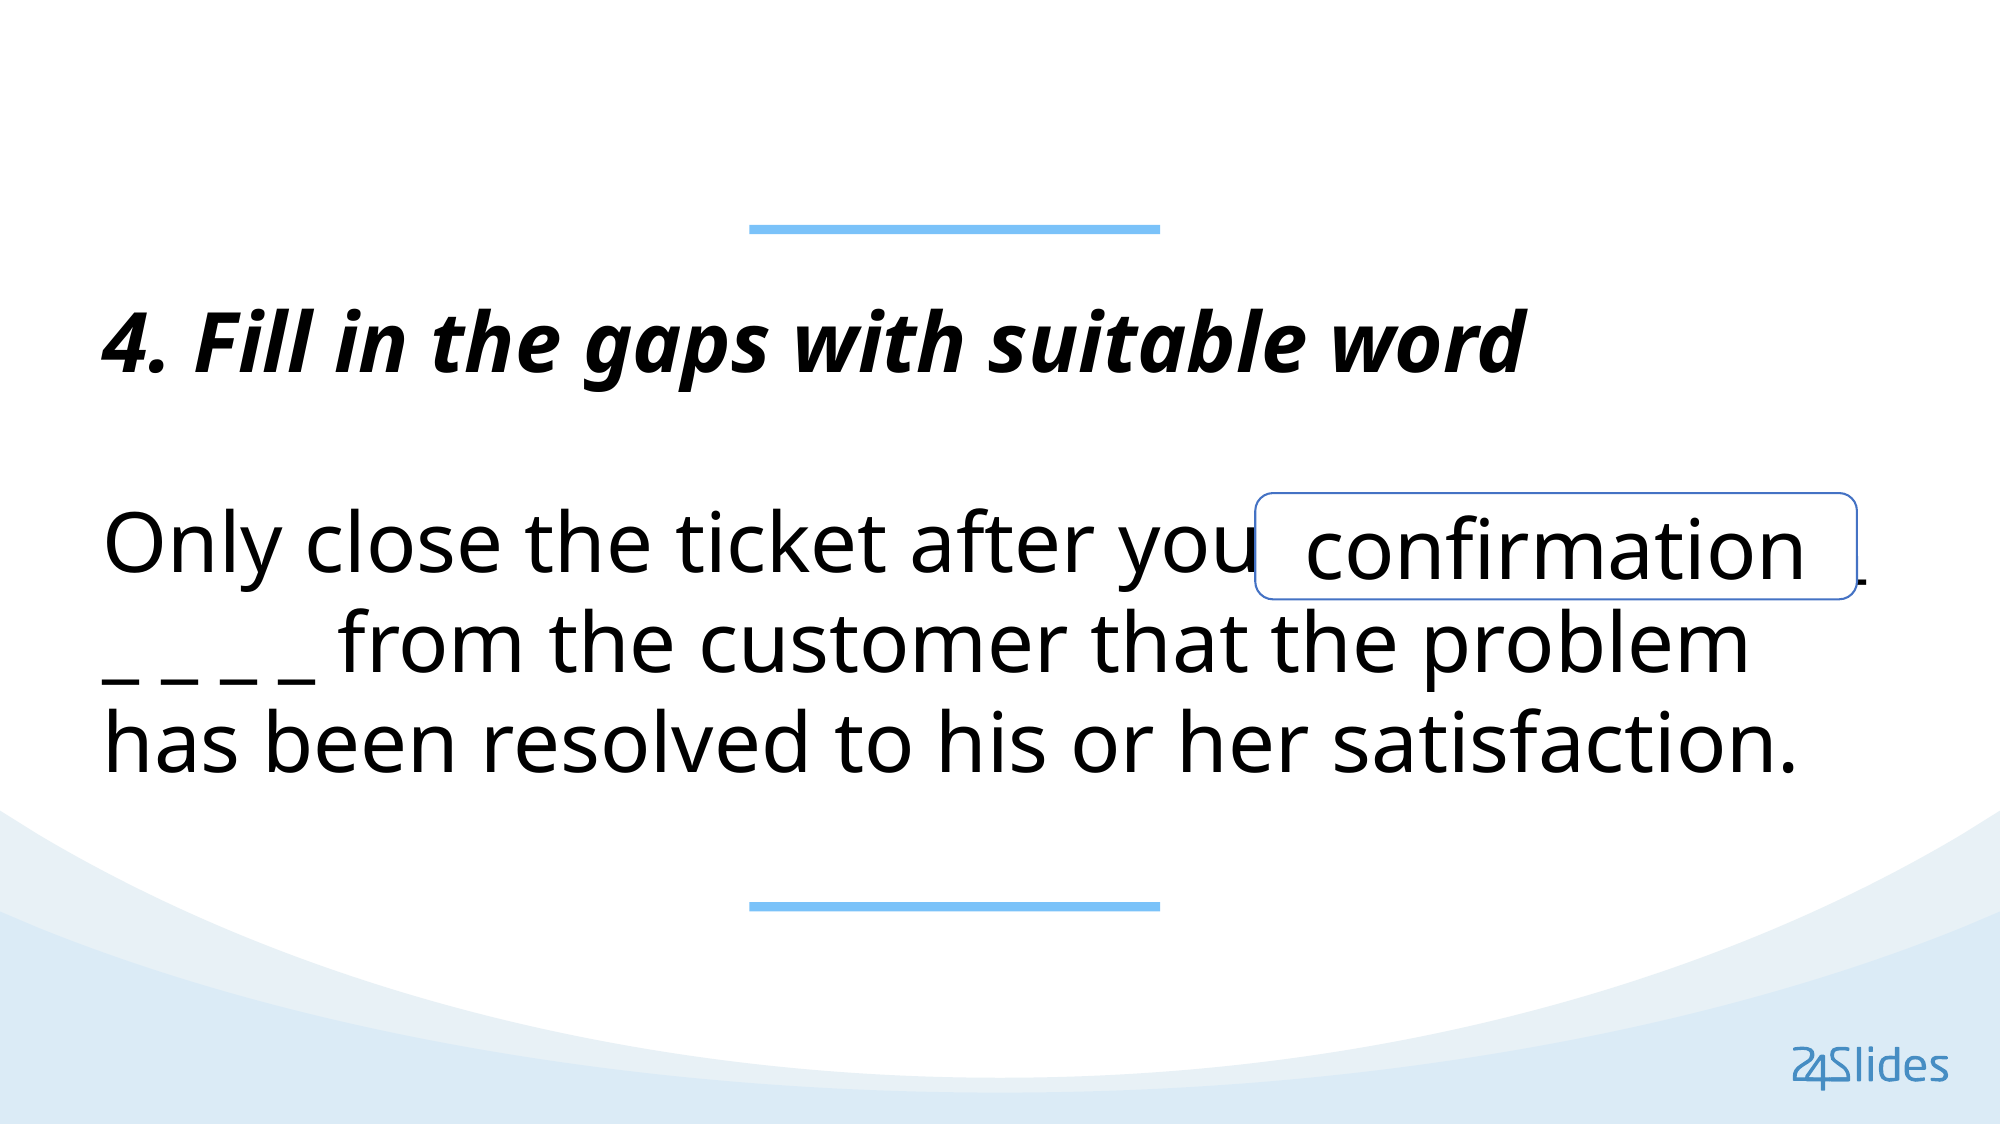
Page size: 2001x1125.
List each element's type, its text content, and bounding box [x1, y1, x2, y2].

text_box 4. Fill in the gaps with suitable word Only close the ticket after you get c_ _ _ _ _ _ _ _ _ _ _ from the customer that the problem has been resolved to his or her satisfaction. [87, 281, 749, 810]
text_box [0, 810, 2000, 1124]
text_box 4. Fill in the gaps with suitable word Only close the ticket after you get c_ _ _ _ _ _ _ _ _ _ _ from the customer that the problem has been resolved to his or her satisfaction. [1161, 281, 1900, 810]
text_box confirmation [1254, 492, 1859, 601]
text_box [1792, 1046, 1949, 1091]
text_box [749, 224, 1161, 810]
